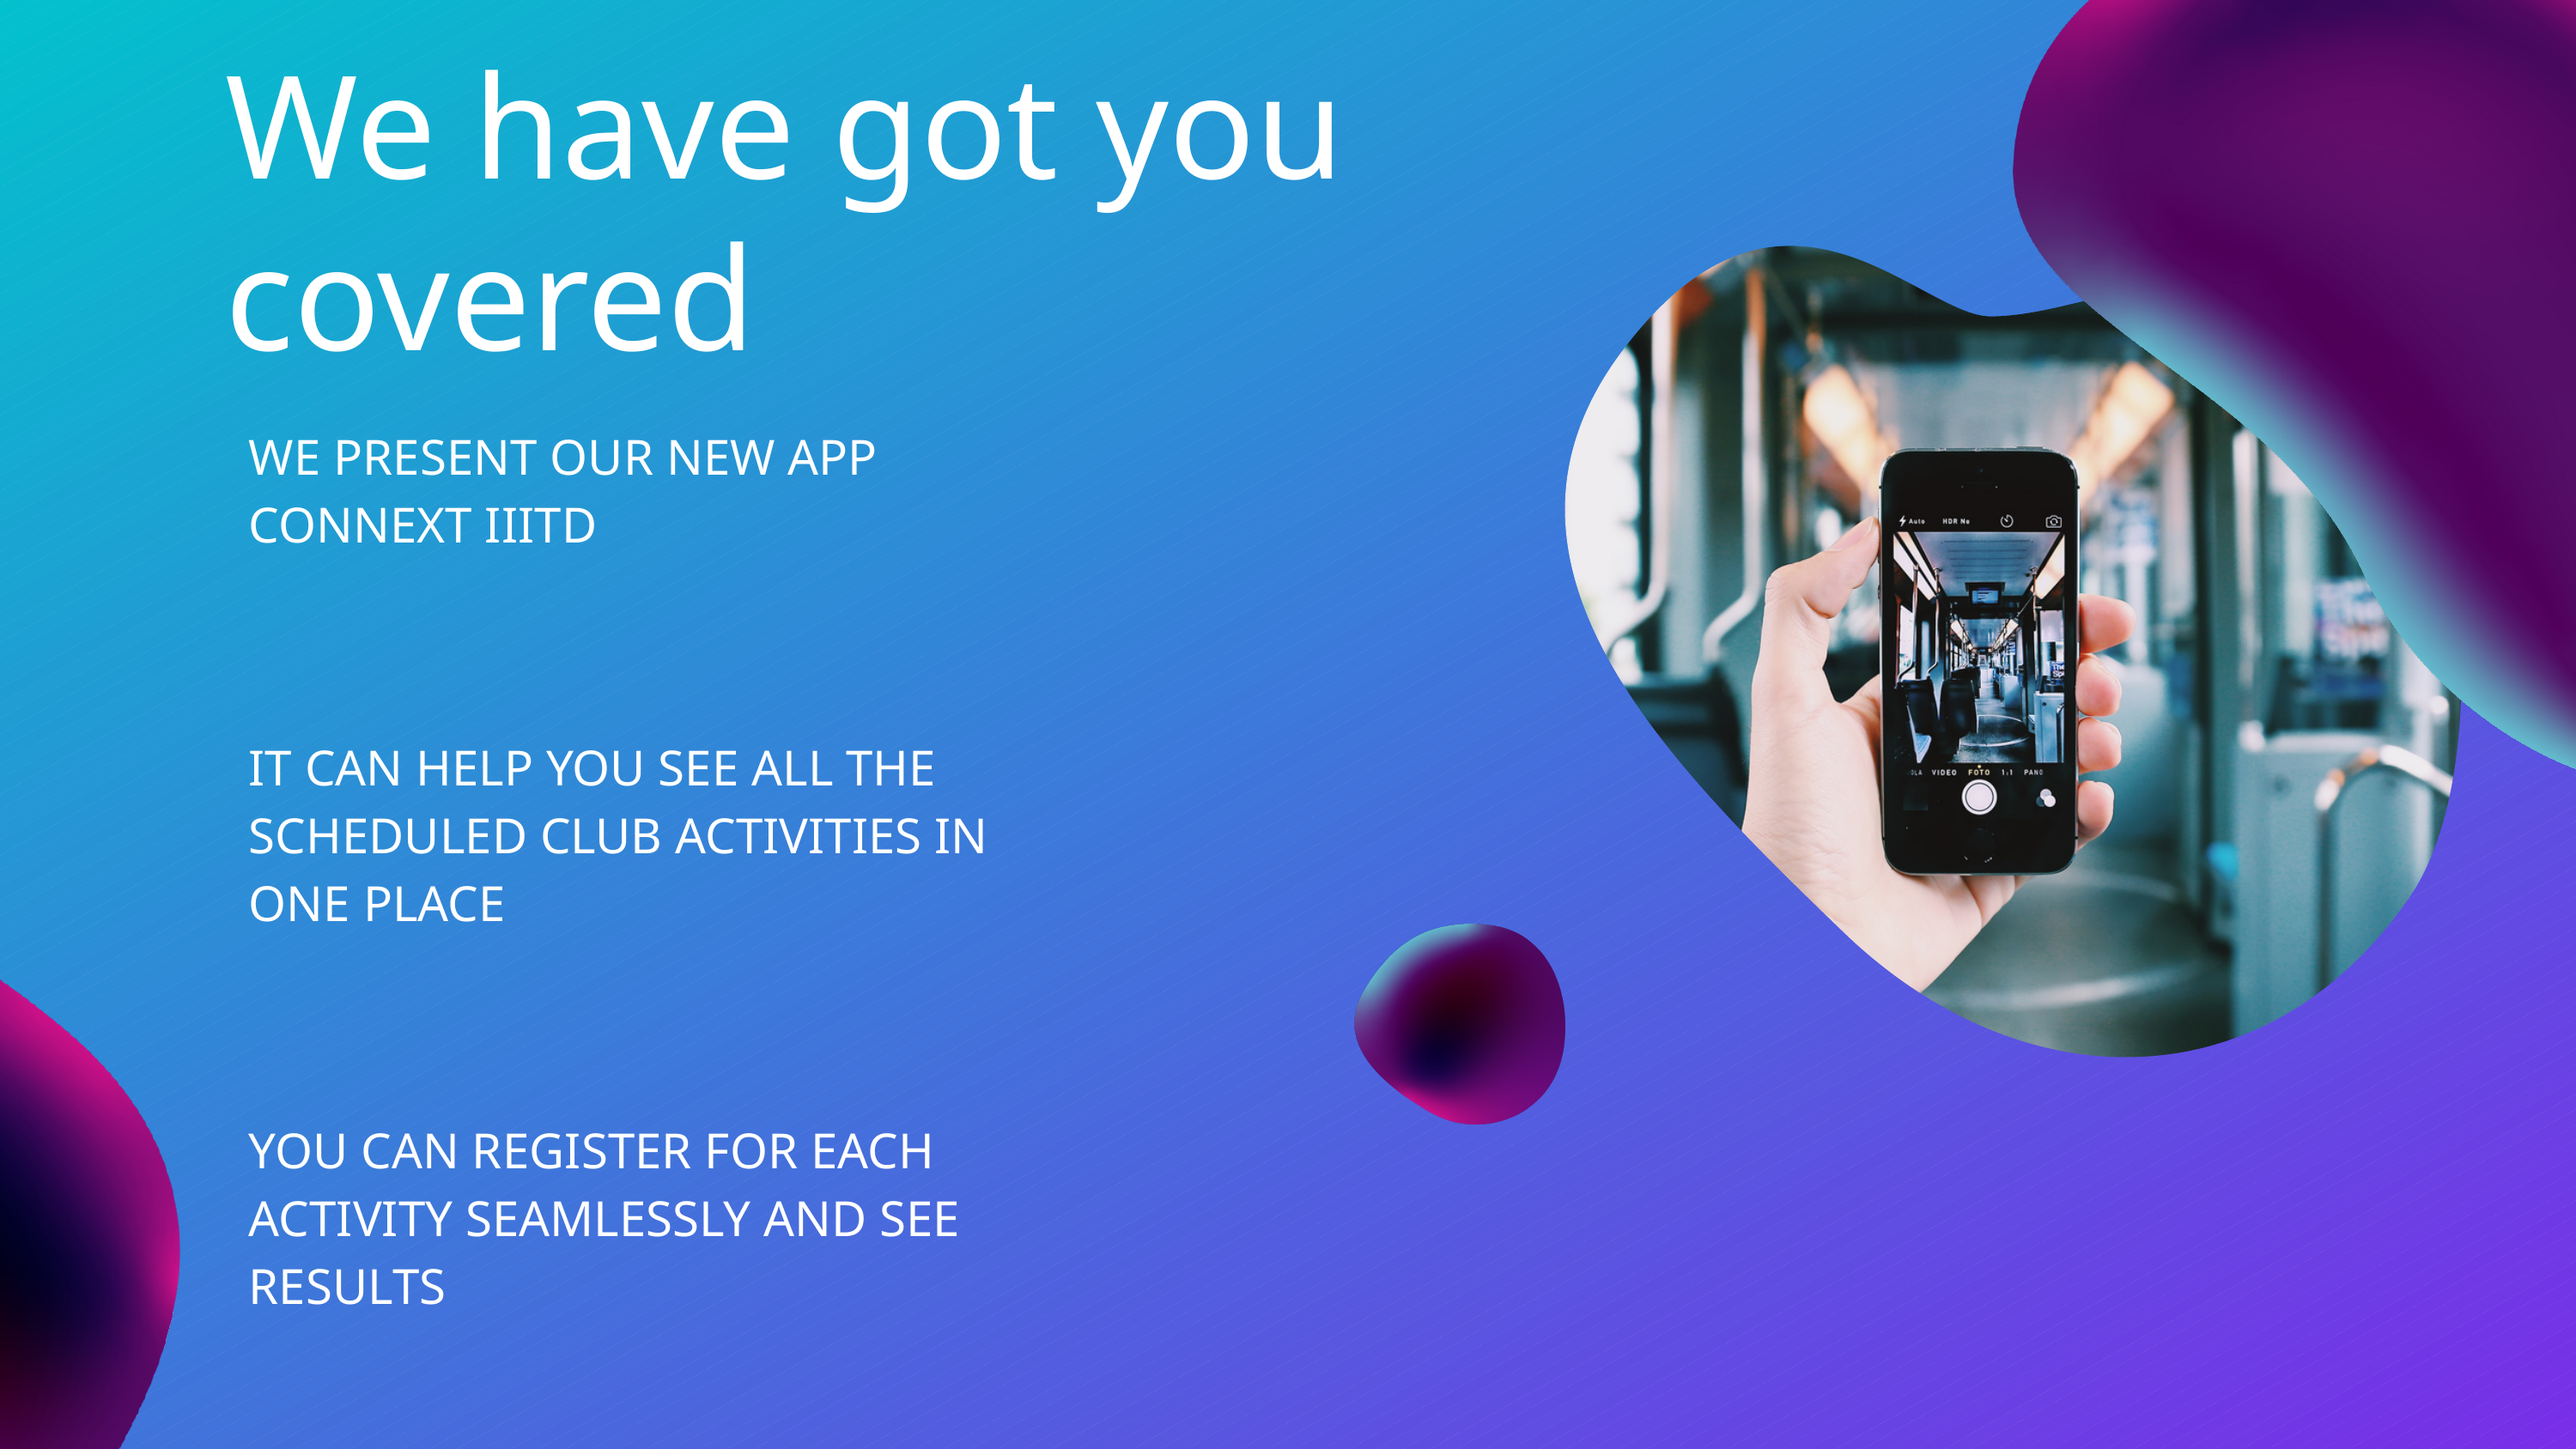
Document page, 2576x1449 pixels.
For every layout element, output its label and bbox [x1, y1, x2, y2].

picture [0, 0, 2576, 1449]
text_box [248, 421, 1035, 1402]
text_box [1564, 246, 2462, 1058]
